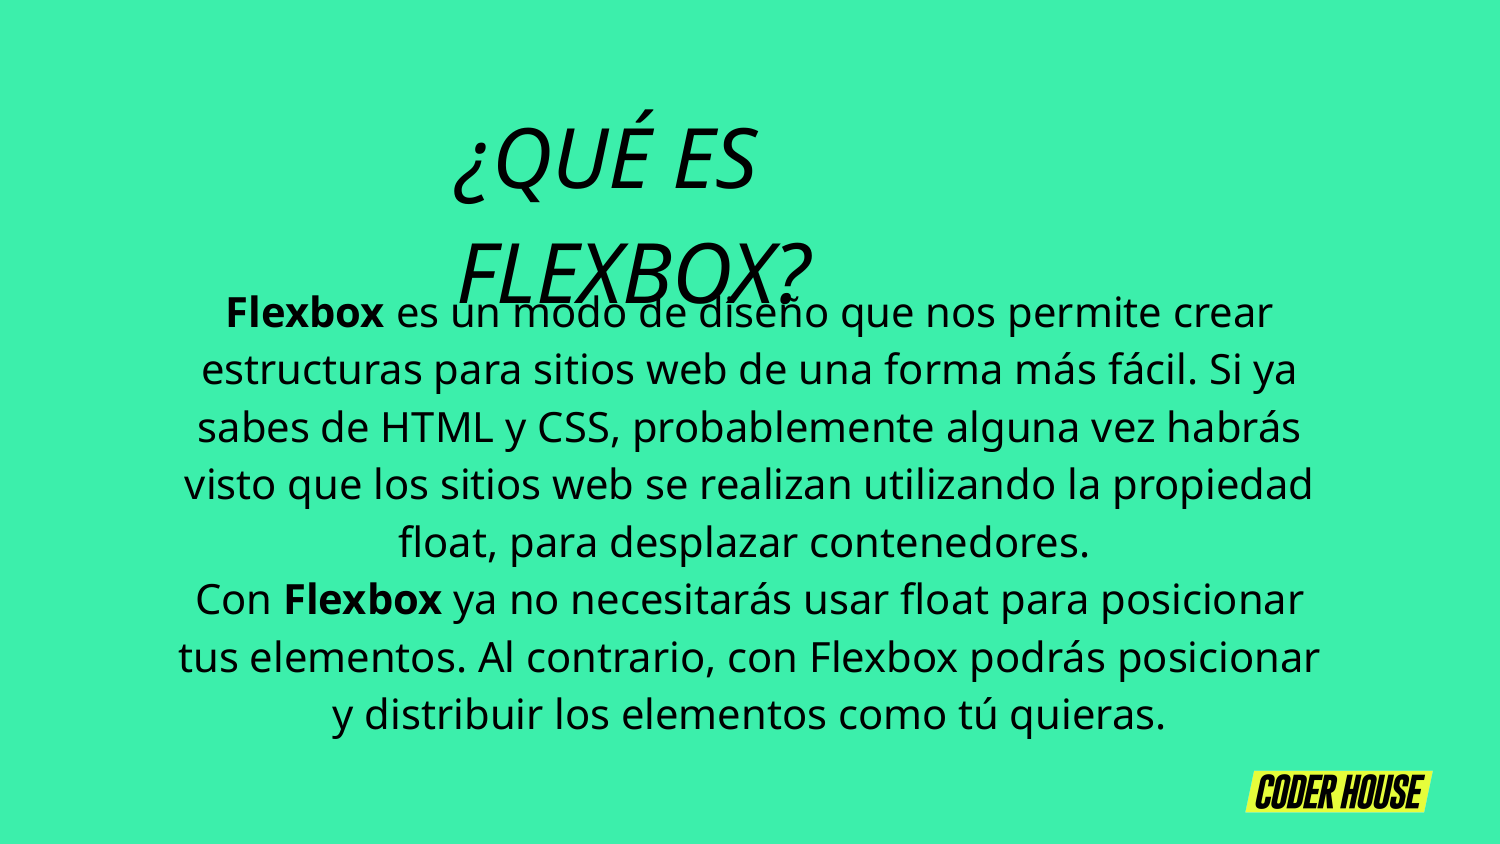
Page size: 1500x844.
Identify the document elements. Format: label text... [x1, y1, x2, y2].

text_box ¿QUÉ ES FLEXBOX? [441, 75, 1059, 190]
text_box Flexbox es un modo de diseño que nos permite crear estructuras para sitios web de una forma más fácil. Si ya sabes de HTML y CSS, probablemente alguna vez habrás visto que los sitios web se realizan utilizando la propiedad float, para desplazar contenedores. Con Flexbox ya no necesitarás usar float para posicionar tus elementos. Al contrario, con Flexbox podrás posicionar y distribuir los elementos como tú quieras. [163, 263, 1337, 756]
picture [1241, 764, 1437, 819]
